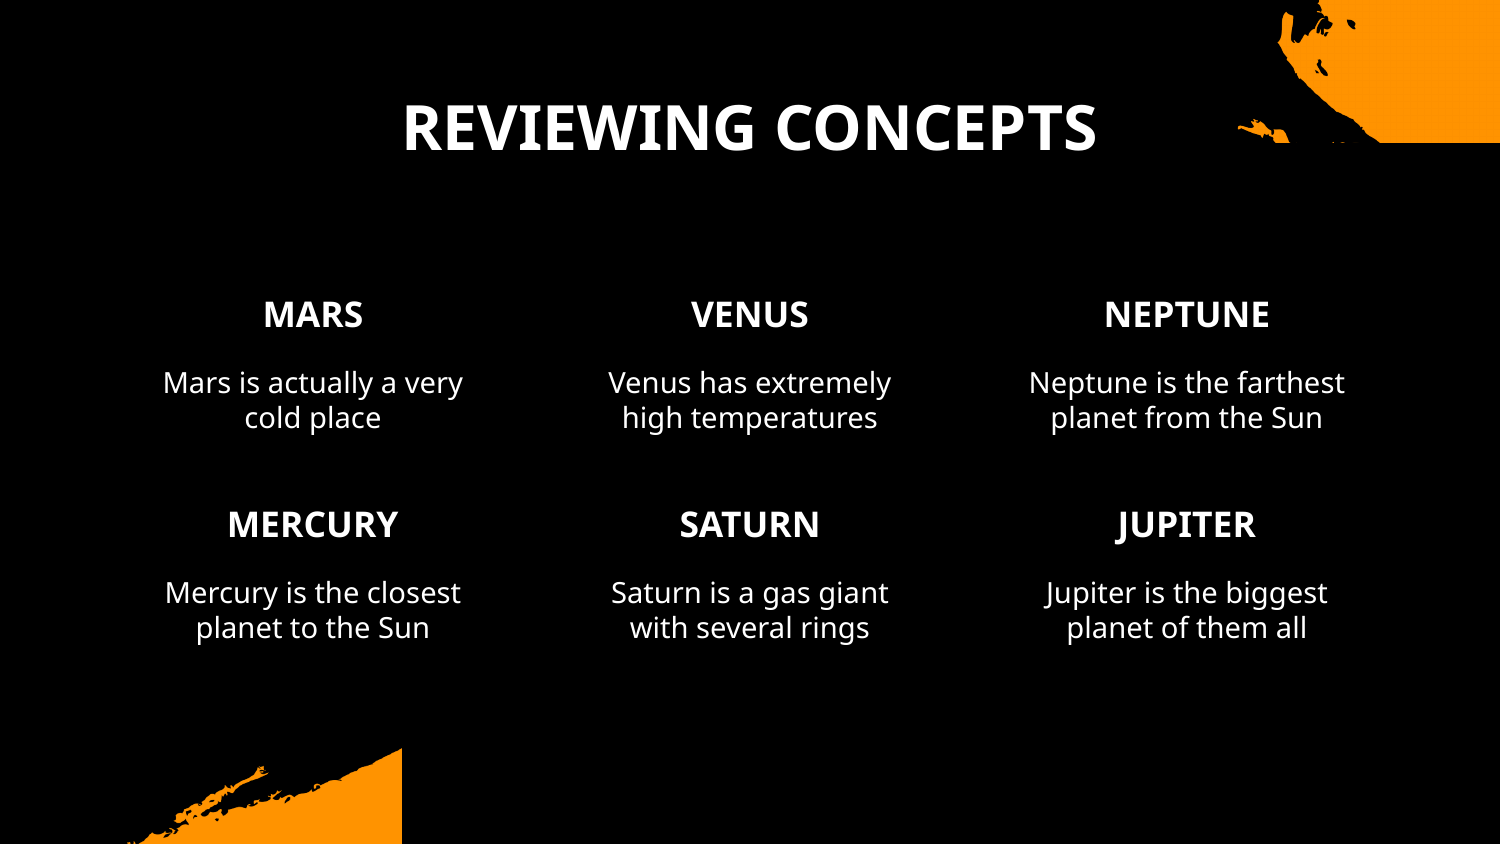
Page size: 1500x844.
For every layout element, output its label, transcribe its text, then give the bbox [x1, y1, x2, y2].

subtitle MERCURY [137, 486, 488, 560]
subtitle Saturn is a gas giant with several rings [575, 560, 925, 663]
title REVIEWING CONCEPTS [118, 72, 1382, 167]
subtitle MARS [137, 276, 488, 350]
subtitle Venus has extremely high temperatures [575, 350, 925, 453]
subtitle JUPITER [1012, 486, 1363, 560]
subtitle NEPTUNE [1012, 276, 1363, 350]
picture [0, 659, 402, 844]
subtitle Mercury is the closest planet to the Sun [138, 560, 488, 663]
picture [1217, 0, 1500, 143]
subtitle Neptune is the farthest planet from the Sun [1012, 350, 1362, 453]
subtitle Mars is actually a very cold place [138, 350, 488, 453]
subtitle SATURN [574, 486, 925, 560]
subtitle Jupiter is the biggest planet of them all [1012, 560, 1362, 663]
subtitle VENUS [574, 276, 925, 350]
